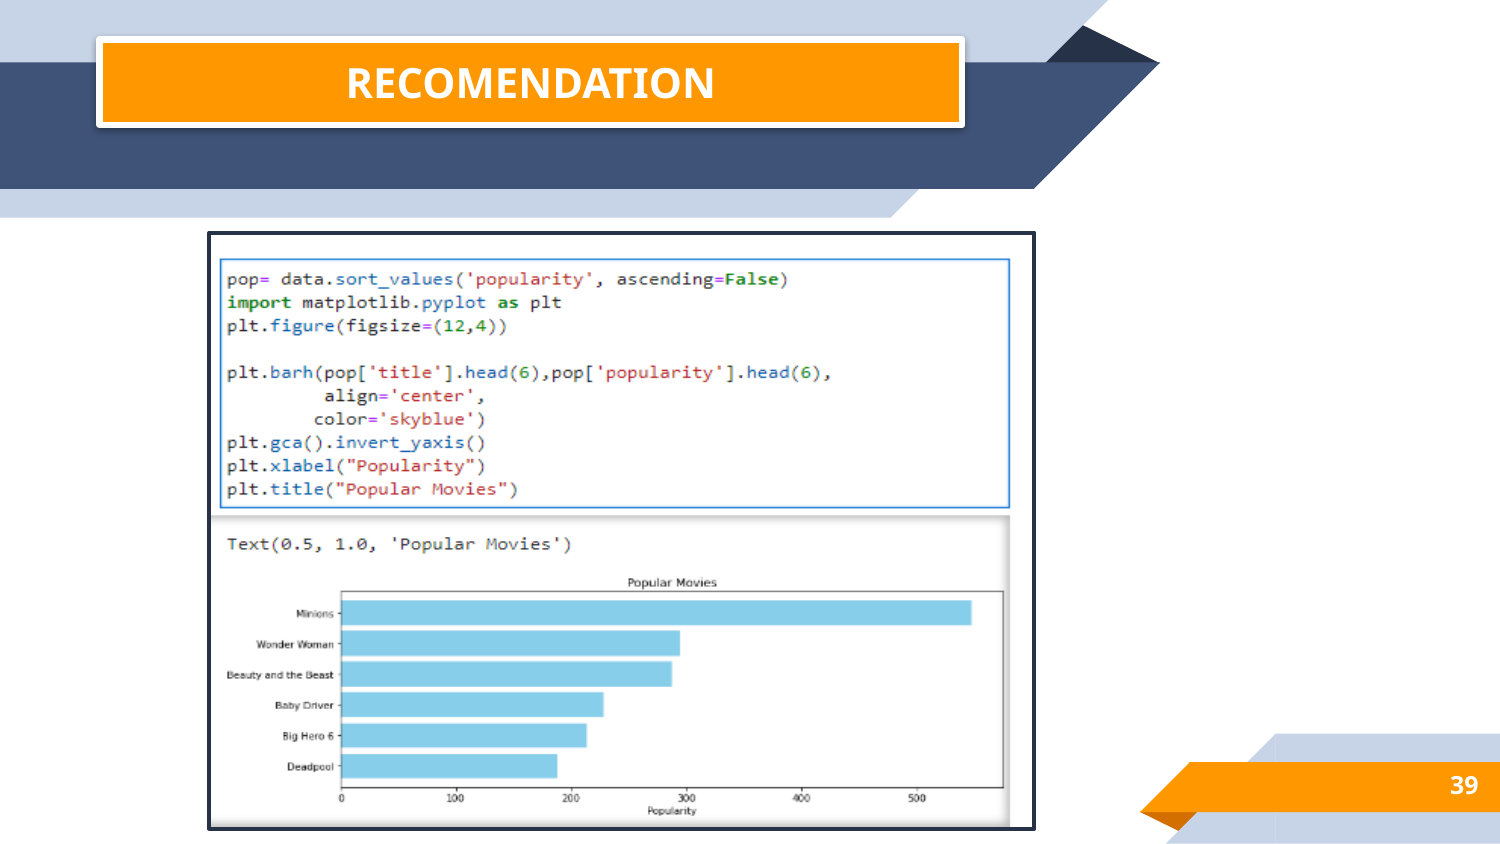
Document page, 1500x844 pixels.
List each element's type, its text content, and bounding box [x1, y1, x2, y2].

picture [210, 234, 1033, 827]
title RECOMENDATION [96, 36, 965, 128]
slide_number 39 [1249, 760, 1494, 813]
